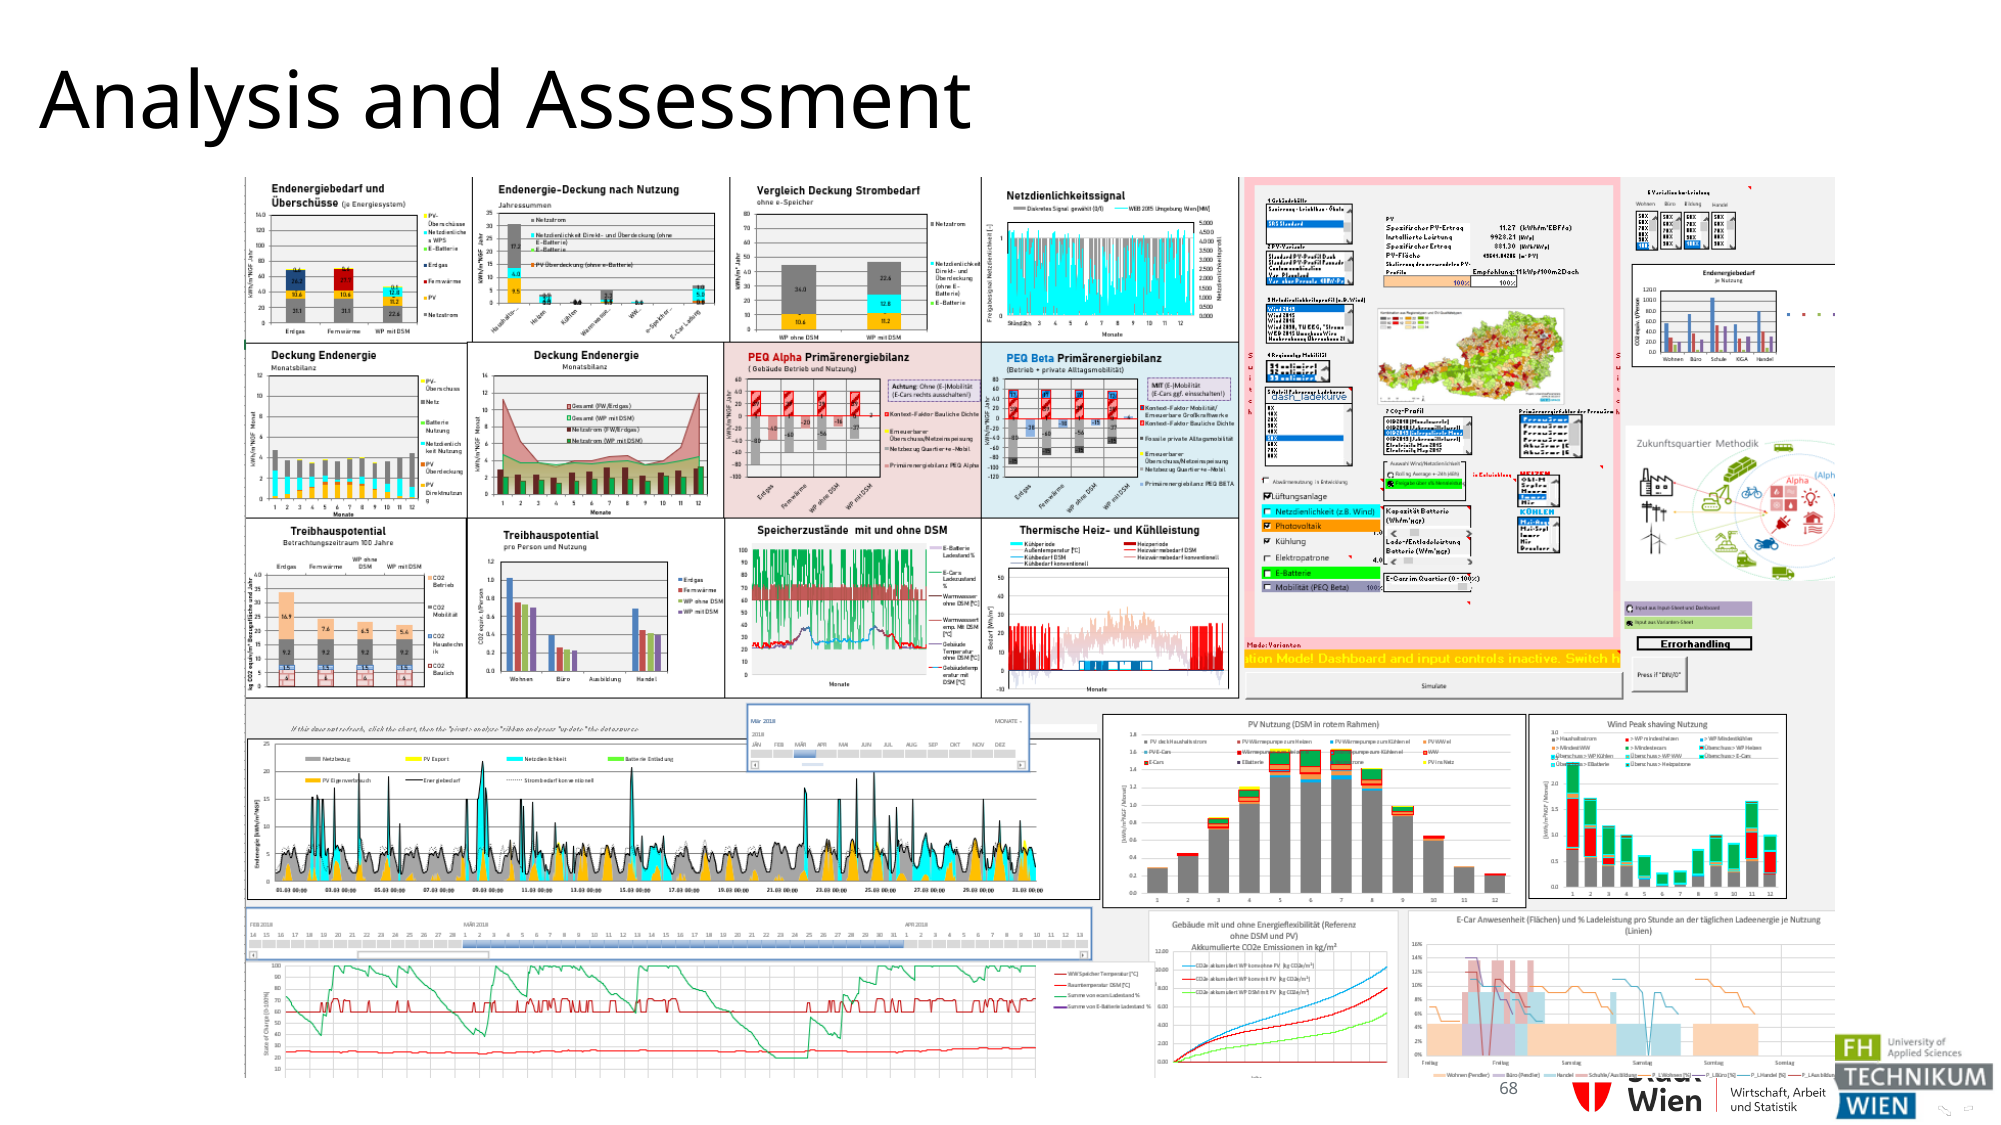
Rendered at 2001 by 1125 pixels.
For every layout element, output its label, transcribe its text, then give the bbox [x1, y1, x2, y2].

title Analysis and Assessment [39, 52, 1954, 155]
slide_number 68 [1330, 1078, 1534, 1117]
picture [244, 177, 1999, 1124]
